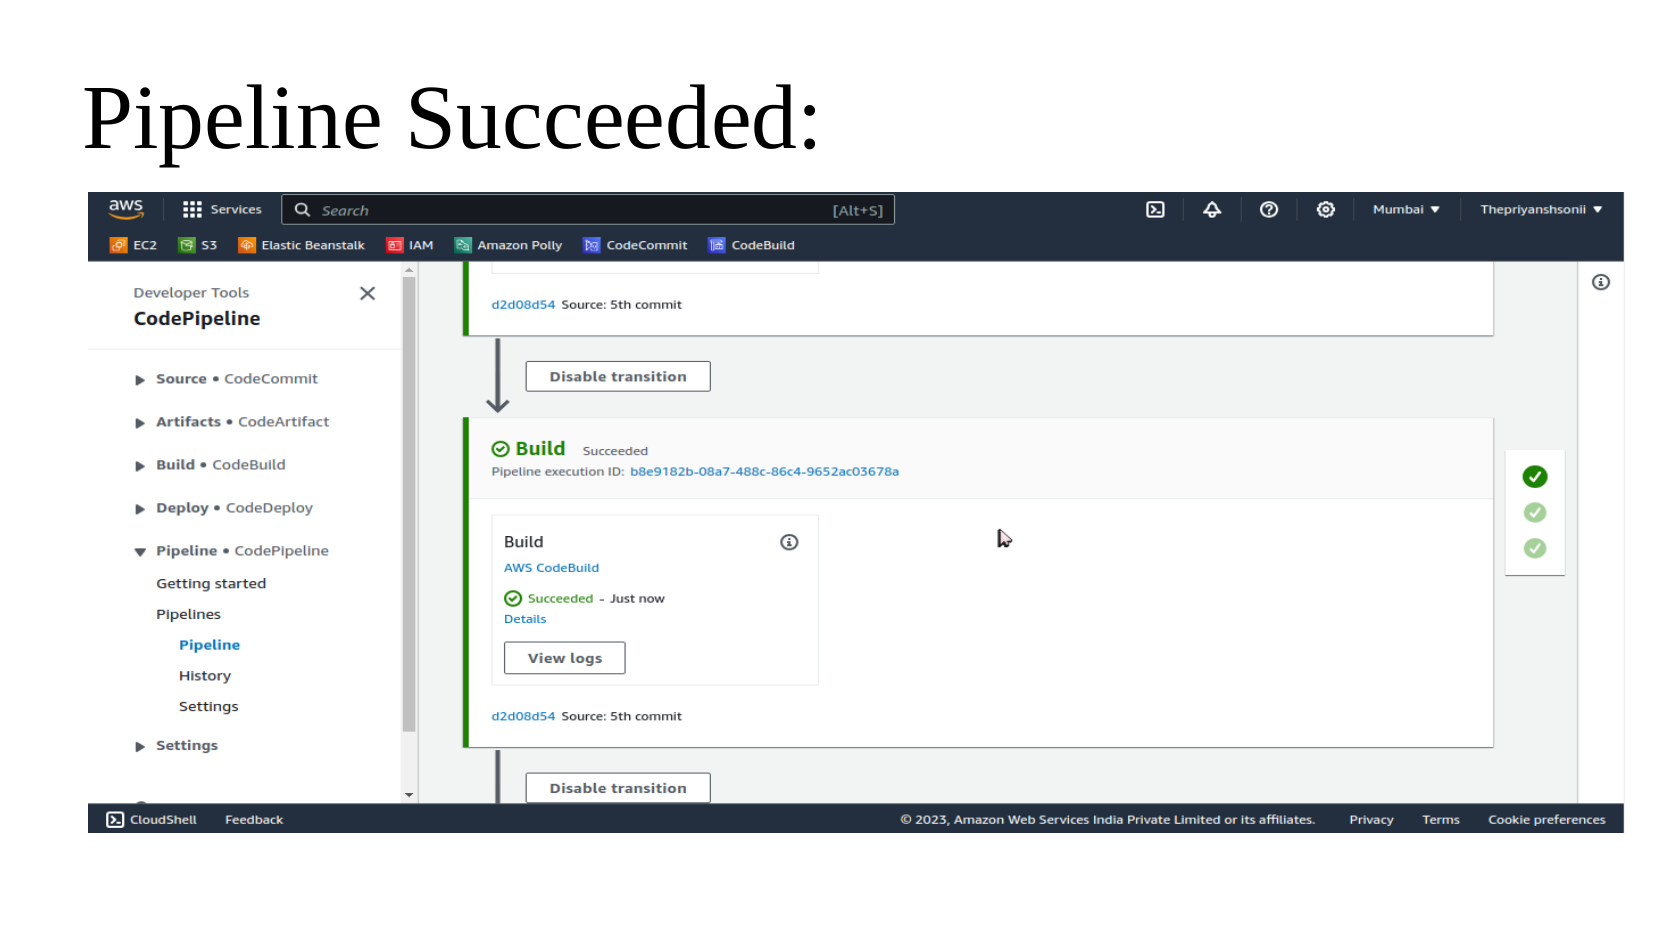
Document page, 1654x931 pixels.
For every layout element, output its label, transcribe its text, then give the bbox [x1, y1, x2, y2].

title Pipeline Succeeded: [82, 36, 1571, 193]
picture [88, 192, 1625, 833]
